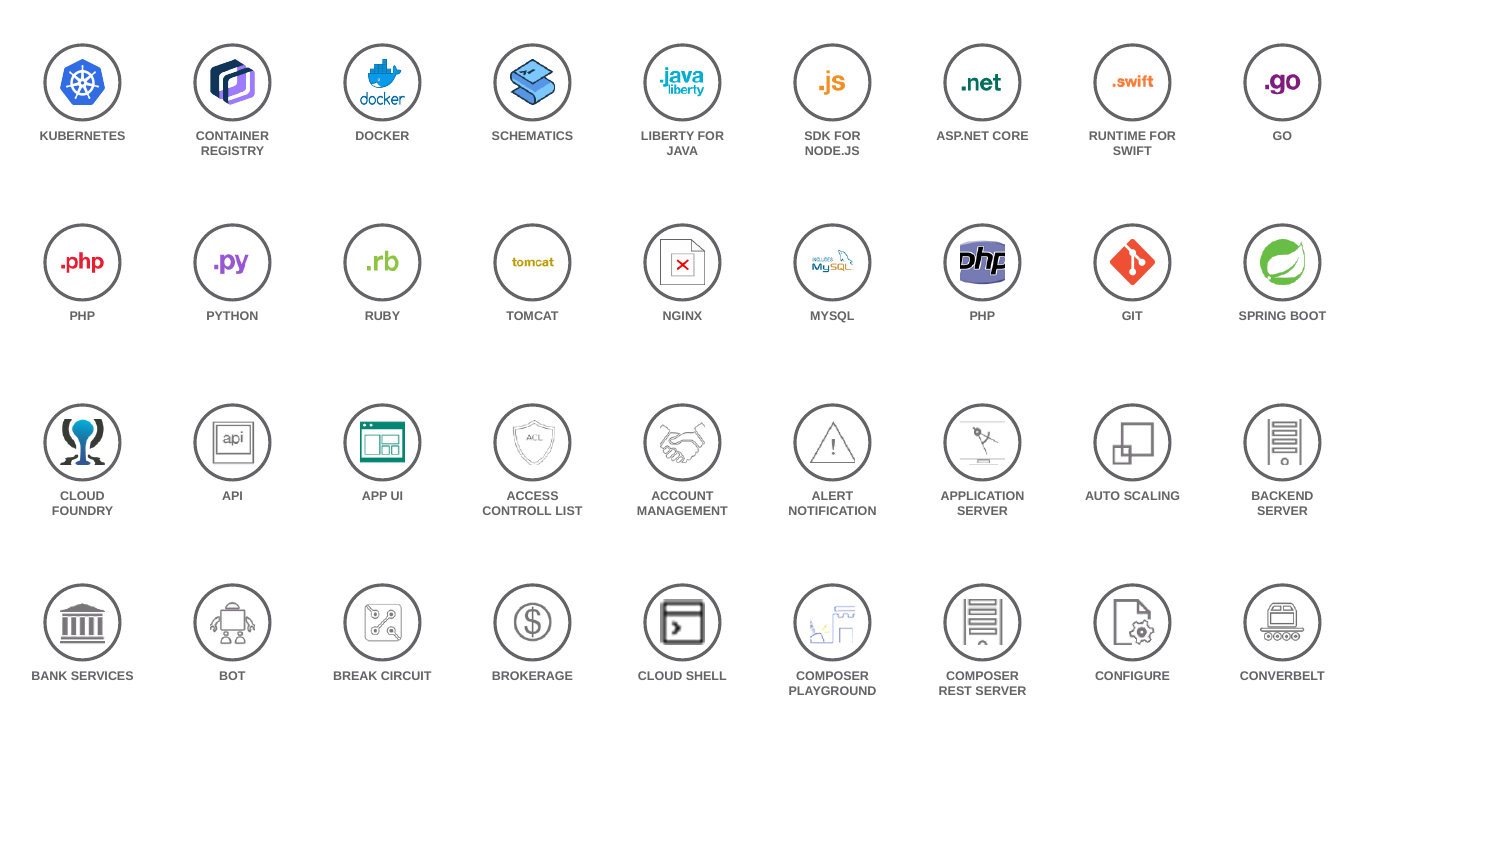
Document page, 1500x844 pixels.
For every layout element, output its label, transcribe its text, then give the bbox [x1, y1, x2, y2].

text_box [644, 404, 720, 480]
text_box [794, 404, 870, 480]
text_box BANK SERVICES [29, 667, 135, 683]
picture [509, 239, 556, 286]
picture [209, 599, 256, 646]
text_box [359, 292, 406, 300]
picture [59, 419, 106, 466]
text_box [809, 112, 856, 120]
picture [359, 59, 406, 106]
picture [959, 59, 1006, 106]
text_box SCHEMATICS [479, 127, 585, 143]
text_box SPRING BOOT [1229, 307, 1335, 323]
text_box [1259, 292, 1306, 300]
text_box SDK FOR NODE.JS [779, 127, 885, 158]
text_box BACKEND SERVER [1229, 487, 1335, 518]
picture [1109, 59, 1156, 106]
picture [359, 239, 406, 286]
picture [809, 419, 856, 466]
text_box GIT [1079, 307, 1185, 323]
text_box [944, 44, 1020, 110]
text_box [644, 584, 720, 650]
text_box AUTO SCALING [1079, 487, 1185, 503]
text_box [944, 404, 1020, 480]
text_box BROKERAGE [479, 667, 585, 683]
text_box ACCESS CONTROLL LIST [479, 487, 585, 518]
text_box CLOUD FOUNDRY [29, 487, 135, 518]
picture [809, 239, 856, 286]
picture [659, 59, 706, 106]
picture [359, 419, 406, 466]
text_box [344, 404, 420, 480]
text_box [944, 584, 1020, 650]
text_box GO [1229, 127, 1335, 143]
picture [209, 239, 256, 286]
text_box [509, 292, 556, 300]
text_box [1109, 652, 1156, 660]
picture [209, 59, 256, 106]
text_box [1109, 292, 1156, 300]
text_box ASP.NET CORE [929, 127, 1035, 143]
text_box [1094, 584, 1170, 650]
text_box [344, 44, 420, 110]
text_box [659, 112, 706, 120]
text_box [509, 652, 556, 660]
text_box RUBY [329, 307, 435, 323]
text_box ALERT NOTIFICATION [779, 487, 885, 518]
text_box [1244, 404, 1320, 480]
picture [809, 59, 856, 106]
text_box [194, 44, 270, 110]
picture [1259, 59, 1306, 106]
picture [809, 599, 856, 646]
text_box [644, 224, 720, 290]
text_box APP UI [329, 487, 435, 503]
text_box [359, 652, 406, 660]
text_box [209, 112, 256, 120]
text_box [1094, 44, 1170, 110]
text_box [44, 584, 120, 650]
text_box NGINX [629, 307, 735, 323]
text_box [659, 652, 706, 660]
text_box LIBERTY FOR JAVA [629, 127, 735, 158]
text_box [959, 292, 1006, 300]
text_box TOMCAT [479, 307, 585, 323]
text_box CONVERBELT [1229, 667, 1335, 683]
picture [659, 599, 706, 646]
text_box [1109, 112, 1156, 120]
text_box [944, 224, 1020, 290]
text_box APPLICATION SERVER [929, 487, 1035, 518]
picture [959, 419, 1006, 466]
text_box [809, 292, 856, 300]
text_box BOT [179, 667, 285, 683]
text_box CONFIGURE [1079, 667, 1185, 683]
text_box [494, 44, 570, 110]
text_box RUNTIME FOR SWIFT [1079, 127, 1185, 158]
text_box [44, 44, 120, 110]
text_box [959, 112, 1006, 120]
text_box [44, 404, 120, 480]
picture [509, 599, 556, 646]
text_box [494, 584, 570, 650]
picture [1109, 599, 1156, 646]
text_box PHP [929, 307, 1035, 323]
text_box [194, 584, 270, 650]
text_box [809, 652, 856, 660]
text_box [794, 224, 870, 290]
text_box [59, 292, 106, 300]
text_box MYSQL [779, 307, 885, 323]
picture [1109, 419, 1156, 466]
text_box PHP [29, 307, 135, 323]
text_box [1259, 652, 1306, 660]
text_box KUBERNETES [29, 127, 135, 143]
text_box [59, 652, 106, 660]
text_box [1244, 44, 1320, 110]
text_box [494, 224, 570, 290]
text_box [59, 112, 106, 120]
text_box [1259, 112, 1306, 120]
text_box BREAK CIRCUIT [329, 667, 435, 683]
text_box [659, 292, 706, 300]
text_box [794, 584, 870, 650]
picture [509, 59, 556, 106]
picture [59, 599, 106, 646]
text_box DOCKER [329, 127, 435, 143]
picture [1109, 239, 1156, 286]
picture [209, 419, 256, 466]
text_box COMPOSER REST SERVER [929, 667, 1035, 698]
picture [659, 419, 706, 466]
text_box API [179, 487, 285, 503]
text_box CLOUD SHELL [629, 667, 735, 683]
text_box [1244, 584, 1320, 650]
text_box [1244, 224, 1320, 290]
text_box [1094, 224, 1170, 290]
text_box [344, 584, 420, 650]
picture [1259, 419, 1306, 466]
picture [1259, 599, 1306, 646]
text_box [959, 652, 1006, 660]
text_box [794, 44, 870, 110]
picture [959, 239, 1006, 286]
picture [59, 59, 106, 106]
picture [59, 239, 106, 286]
text_box [44, 224, 120, 290]
text_box [344, 224, 420, 290]
picture [959, 599, 1006, 646]
picture [659, 239, 706, 286]
text_box [209, 292, 256, 300]
text_box [209, 652, 256, 660]
text_box [194, 404, 270, 480]
text_box [1094, 404, 1170, 480]
text_box PYTHON [179, 307, 285, 323]
text_box [359, 112, 406, 120]
picture [359, 599, 406, 646]
picture [1259, 239, 1306, 286]
text_box [194, 224, 270, 290]
text_box COMPOSER PLAYGROUND [779, 667, 885, 698]
text_box [509, 112, 556, 120]
text_box [644, 44, 720, 110]
text_box [494, 404, 570, 480]
text_box CONTAINER REGISTRY [179, 127, 285, 158]
picture [509, 419, 556, 466]
text_box ACCOUNT MANAGEMENT [629, 487, 735, 518]
